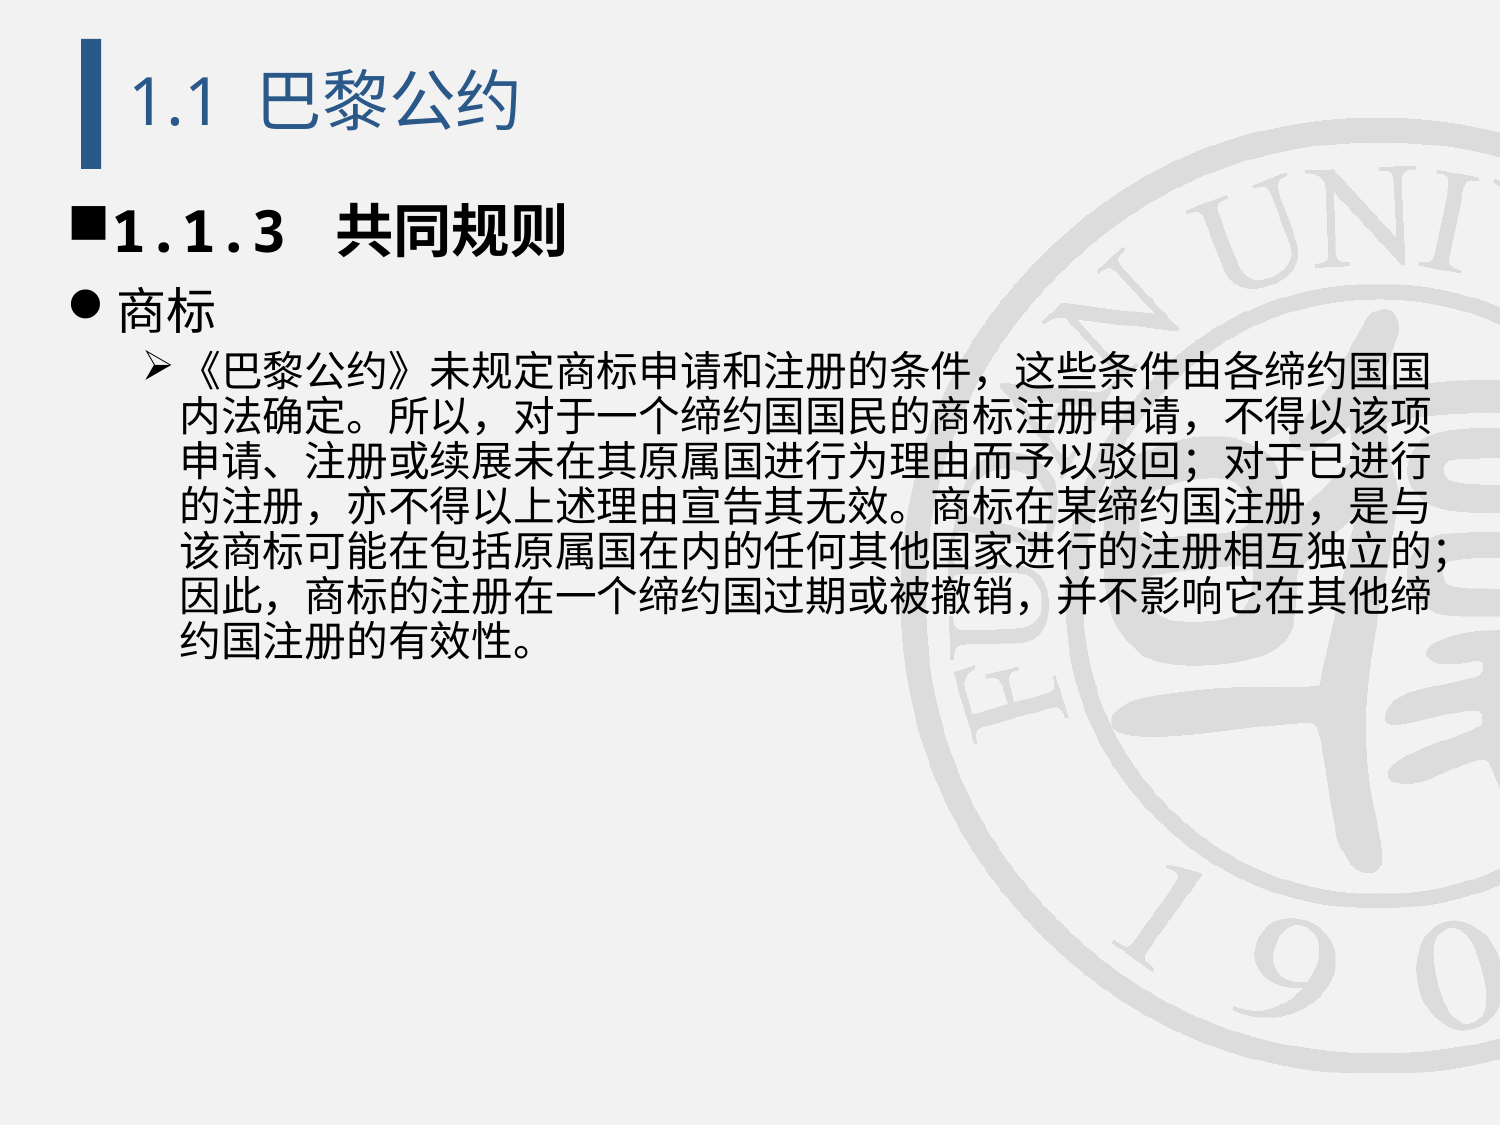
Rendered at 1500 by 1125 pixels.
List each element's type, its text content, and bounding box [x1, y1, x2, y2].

list 1.1.3 共同规则 商标 《巴黎公约》未规定商标申请和注册的条件，这些条件由各缔约国国内法确定。所以，对于一个缔约国国民的商标注册申请，不得以该项申请、注册或续展未在其原属国进行为理由而予以驳回；对于已进行的注册，亦不得以上述理由宣告其无效。商标在某缔约国注册，是与该商标可能在包括原属国在内的任何其他国家进行的注册相互独立的；因此，商标的注册在一个缔约国过期或被撤销，并不影响它在其他缔约国注册的有效性。 [51, 195, 1448, 1023]
title 1.1 巴黎公约 [113, 49, 1387, 159]
